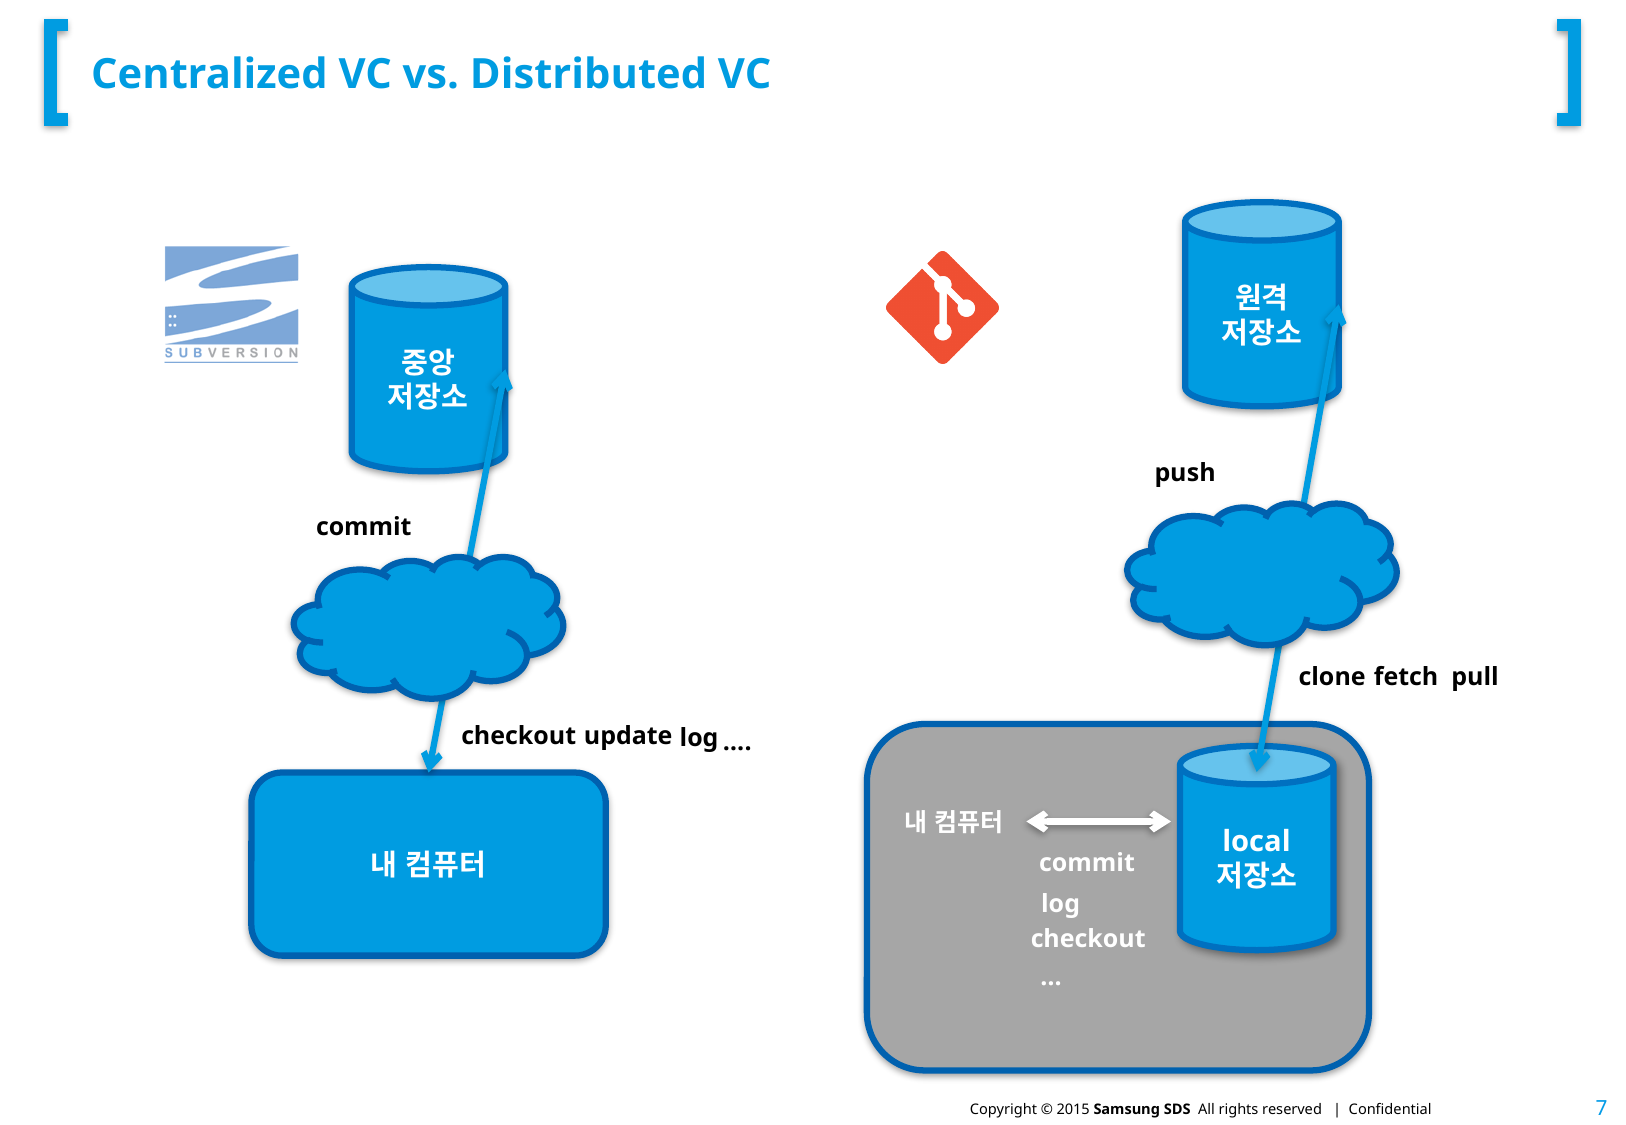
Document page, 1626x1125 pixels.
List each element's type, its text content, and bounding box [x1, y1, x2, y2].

text_box fetch [1359, 652, 1454, 698]
text_box commit [301, 503, 424, 549]
text_box log [1026, 880, 1095, 915]
text_box …. [708, 718, 767, 763]
title Centralized VC vs. Distributed VC [90, 33, 1439, 111]
text_box [290, 557, 424, 702]
text_box push [1139, 448, 1231, 494]
text_box update [569, 711, 688, 757]
text_box 중앙 저장소 [348, 263, 509, 475]
text_box commit [1024, 838, 1150, 884]
text_box checkout [446, 711, 569, 757]
text_box checkout [1016, 915, 1161, 961]
text_box 원격 저장소 [1182, 199, 1342, 410]
text_box 내 컴퓨터 [248, 769, 609, 959]
text_box [1123, 504, 1251, 647]
text_box log [664, 714, 734, 760]
text_box pull [1454, 652, 1514, 698]
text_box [1256, 406, 1263, 773]
text_box [434, 553, 567, 702]
picture [137, 237, 332, 372]
text_box clone [1283, 652, 1359, 698]
picture [886, 251, 999, 364]
text_box [1268, 500, 1400, 649]
text_box 내 컴퓨터 [889, 798, 1019, 844]
text_box local 저장소 [1176, 742, 1337, 954]
text_box … [1025, 952, 1077, 998]
text_box [863, 720, 1373, 1074]
